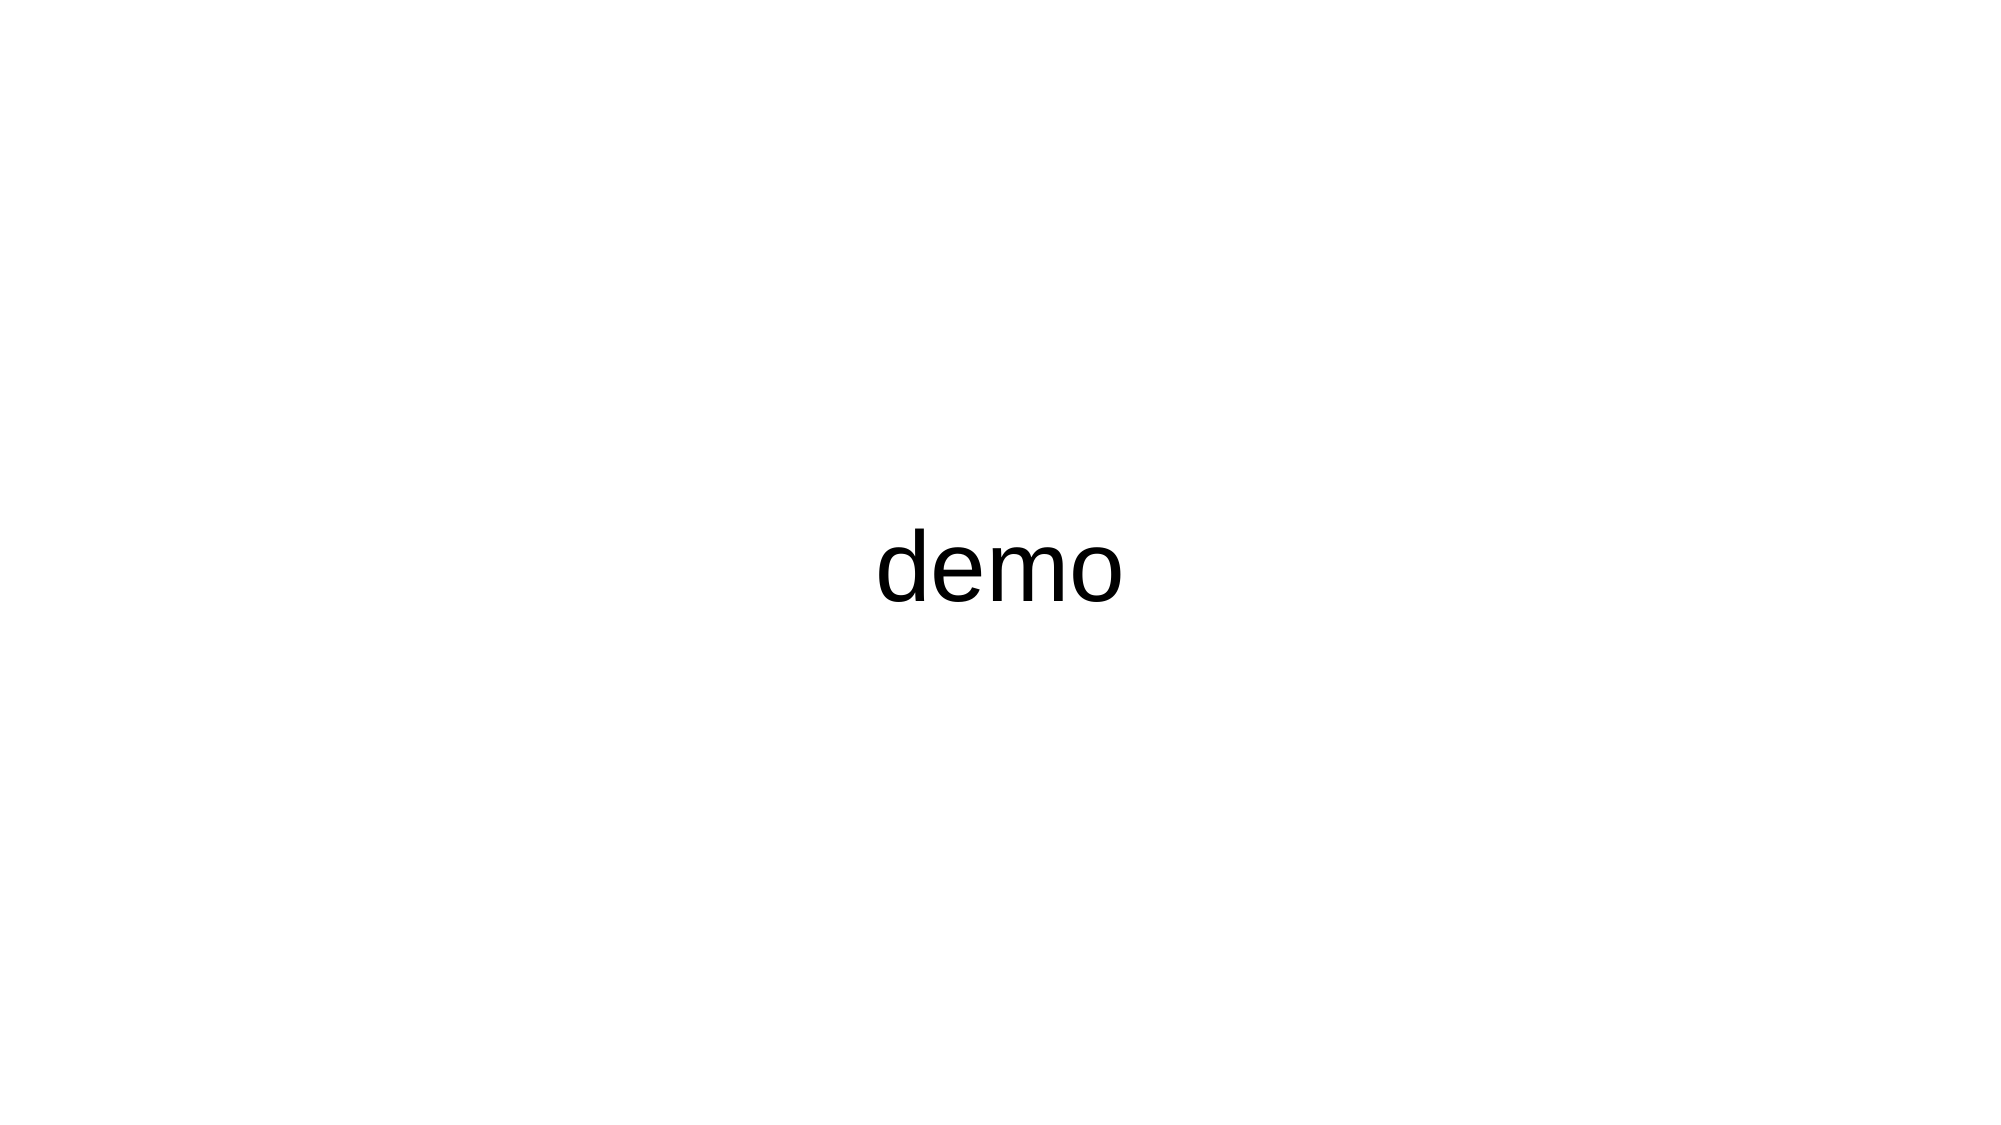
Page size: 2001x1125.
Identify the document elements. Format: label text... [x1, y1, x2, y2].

text_box demo [860, 494, 1140, 629]
